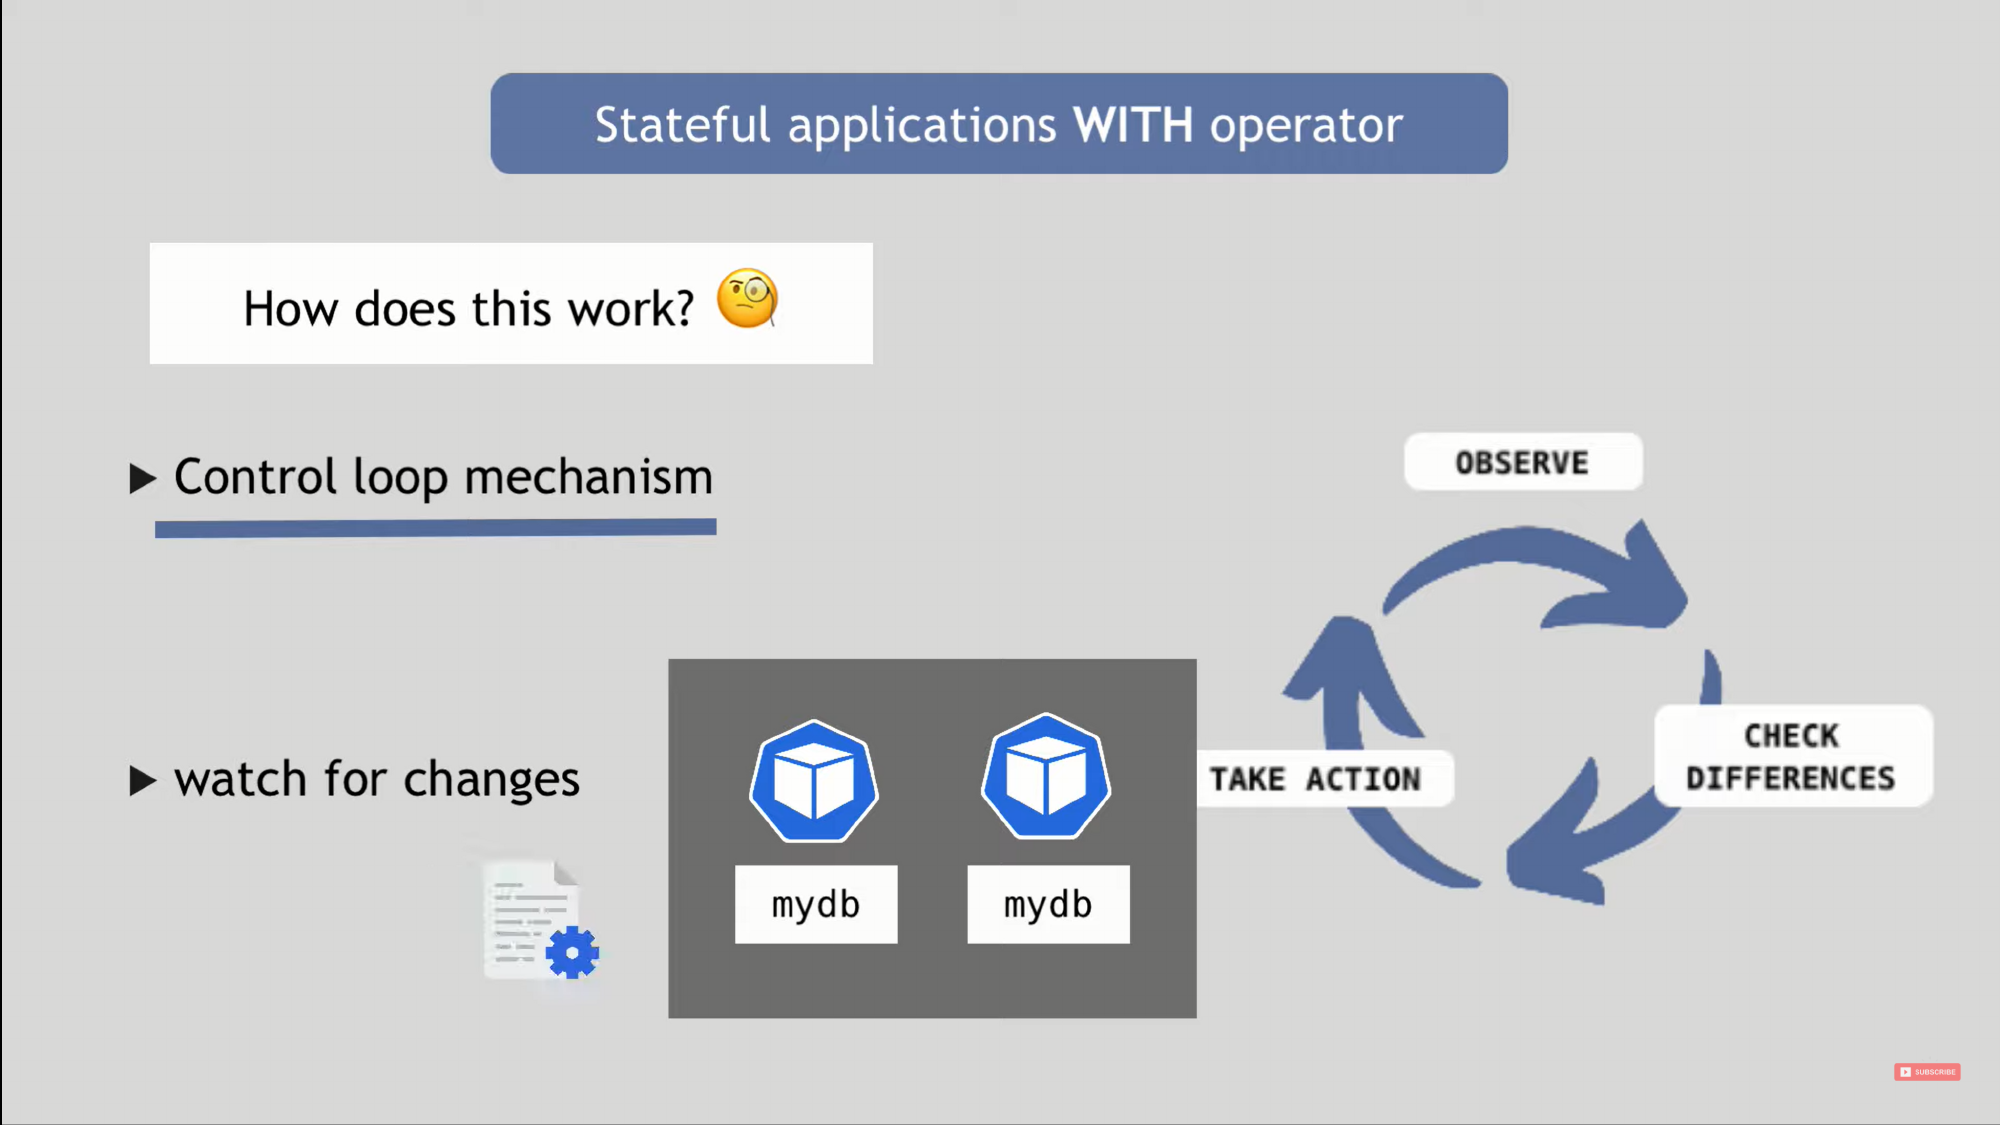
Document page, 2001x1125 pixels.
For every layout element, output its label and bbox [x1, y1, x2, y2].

list [0, 0, 2000, 1125]
